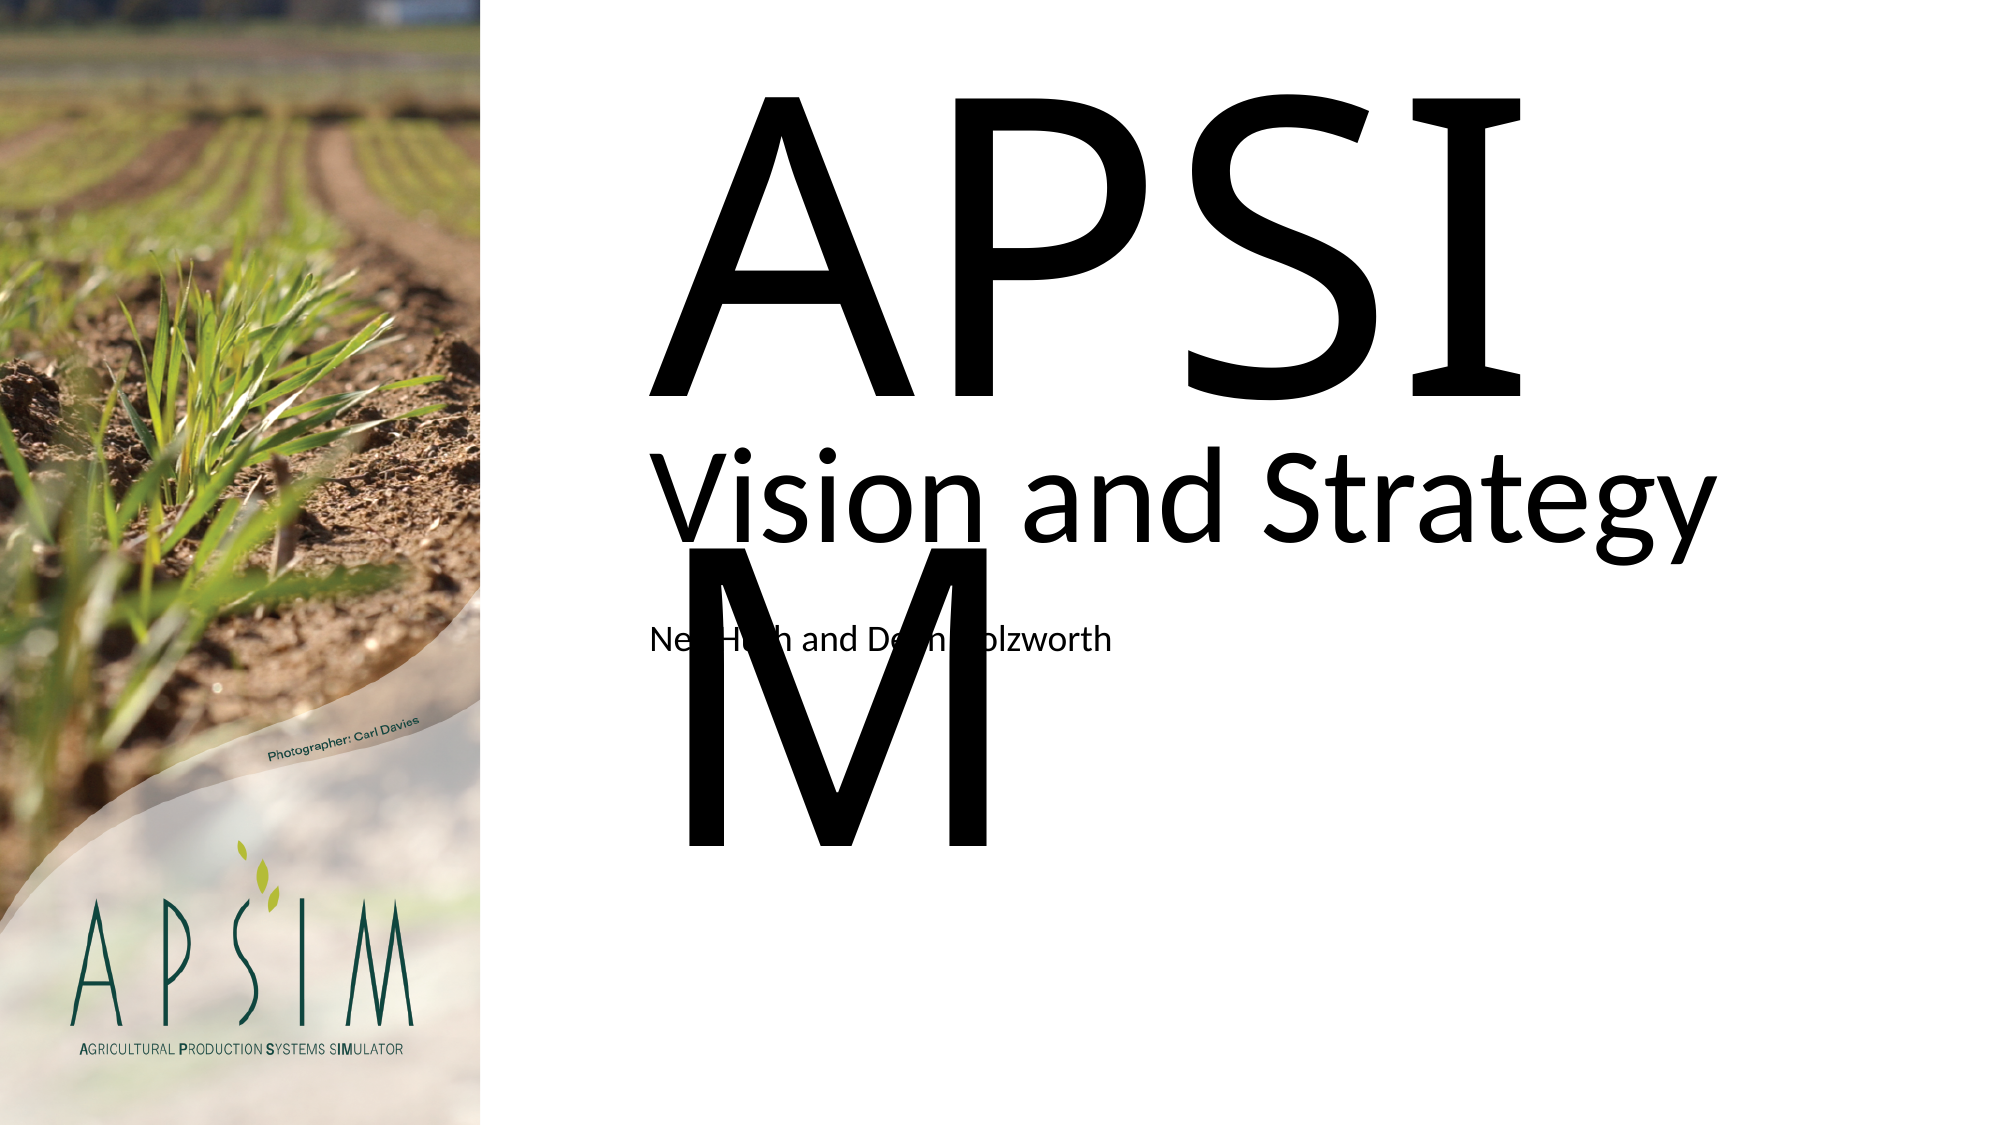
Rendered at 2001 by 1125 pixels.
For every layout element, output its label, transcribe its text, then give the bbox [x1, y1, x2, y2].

picture [0, 0, 481, 1125]
list Vision and Strategy Neil Huth and Dean Holzworth [634, 397, 1885, 616]
title APSIM [634, 29, 1873, 313]
